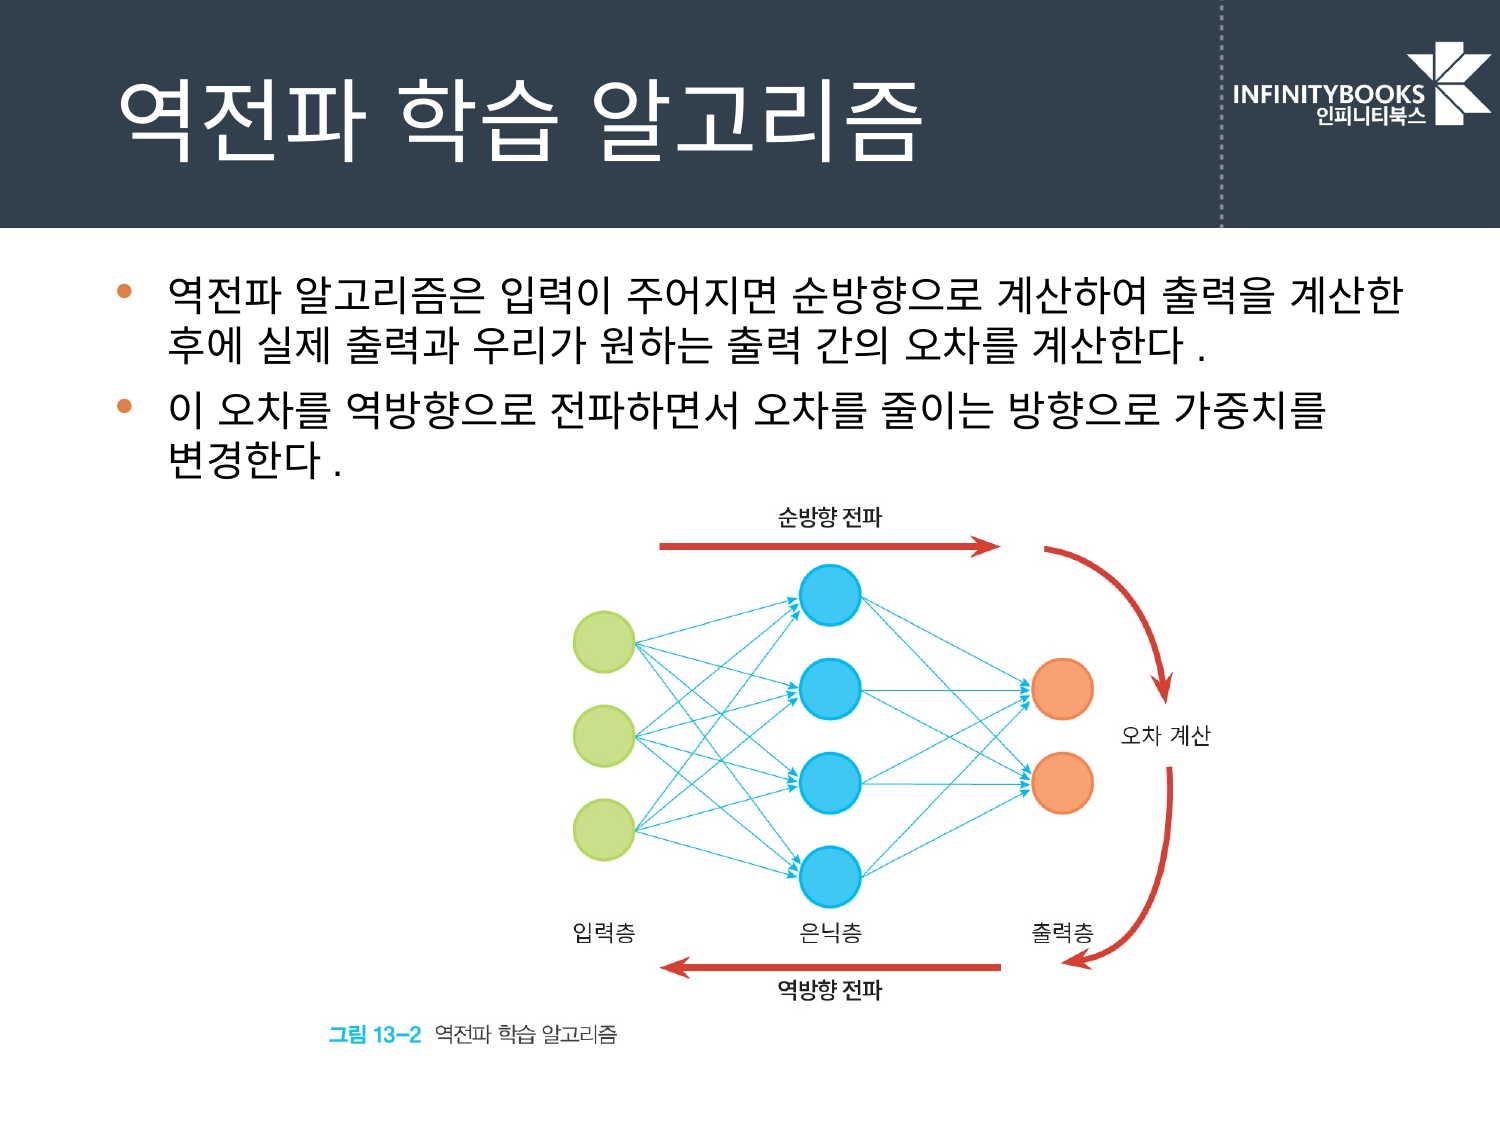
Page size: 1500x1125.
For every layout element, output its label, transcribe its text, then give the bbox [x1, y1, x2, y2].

picture [323, 503, 1216, 1050]
title 역전파 학습 알고리즘 [100, 37, 1438, 200]
picture [0, 0, 1500, 228]
list 역전파 알고리즘은 입력이 주어지면 순방향으로 계산하여 출력을 계산한 후에 실제 출력과 우리가 원하는 출력 간의 오차를 계산한다. 이 오차를 역방향으로 전파하면서 오차를 줄이는 방향으로 가중치를 변경한다. [100, 262, 1438, 1000]
